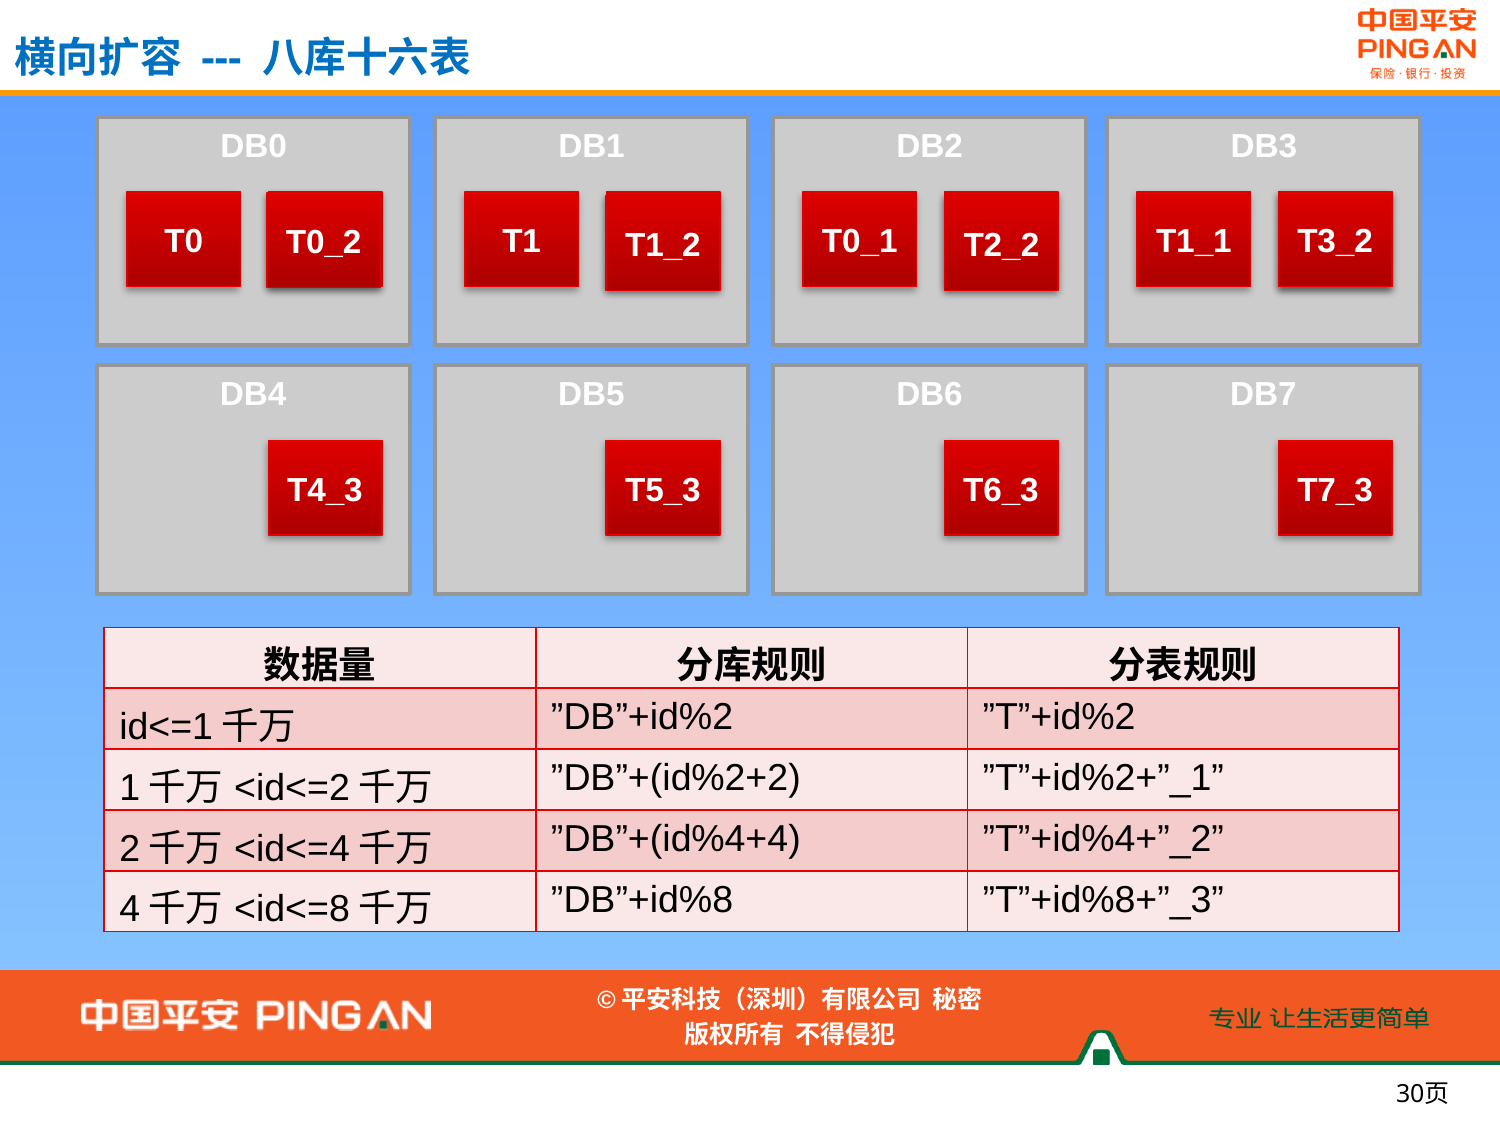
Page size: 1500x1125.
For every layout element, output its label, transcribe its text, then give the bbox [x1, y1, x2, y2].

text_box T0 [126, 191, 241, 287]
text_box DB5 [433, 363, 750, 596]
table_cell ”T”+id%4+”_2” [968, 811, 1398, 870]
text_box T0_1 [802, 191, 917, 287]
table_cell 1千万<id<=2千万 [105, 750, 535, 809]
table_cell ”DB”+id%2 [537, 689, 967, 748]
text_box T6_3 [944, 440, 1059, 536]
text_box DB3 [1105, 115, 1422, 347]
picture [1358, 8, 1476, 23]
text_box 横向扩容 --- 八库十六表 [0, 23, 1500, 89]
table_cell 4千万<id<=8千万 [105, 872, 535, 931]
text_box DB1 [433, 115, 750, 347]
text_box DB2 [771, 115, 1088, 347]
text_box [0, 96, 1500, 970]
table_header 数据量 [105, 628, 535, 687]
table_cell ”T”+id%2 [968, 689, 1398, 748]
table_cell ”DB”+(id%4+4) [537, 811, 967, 870]
picture [0, 970, 1500, 1065]
table_cell ”DB”+id%8 [537, 872, 967, 931]
text_box DB0 [95, 115, 412, 347]
text_box T5_3 [605, 440, 721, 536]
table_cell id<=1千万 [105, 689, 535, 748]
text_box T1_2 [605, 195, 721, 291]
text_box T7_3 [1278, 440, 1393, 536]
text_box T1_1 [1136, 191, 1251, 287]
text_box DB4 [95, 363, 412, 596]
table_cell ”T”+id%8+”_3” [968, 872, 1398, 931]
text_box T4_3 [268, 440, 383, 536]
table_cell ”T”+id%2+”_1” [968, 750, 1398, 809]
table_cell ”DB”+(id%2+2) [537, 750, 967, 809]
table_header 分库规则 [537, 628, 967, 687]
table_header 分表规则 [968, 628, 1398, 687]
text_box T0_2 [266, 192, 381, 288]
text_box T1 [464, 191, 579, 287]
text_box DB7 [1105, 363, 1422, 596]
table_cell 2千万<id<=4千万 [105, 811, 535, 870]
text_box T1_3 [606, 191, 721, 195]
text_box T2_2 [944, 195, 1059, 291]
text_box DB6 [771, 363, 1088, 596]
text_box T2_3 [944, 191, 1059, 195]
text_box T3_2 [1278, 191, 1393, 287]
